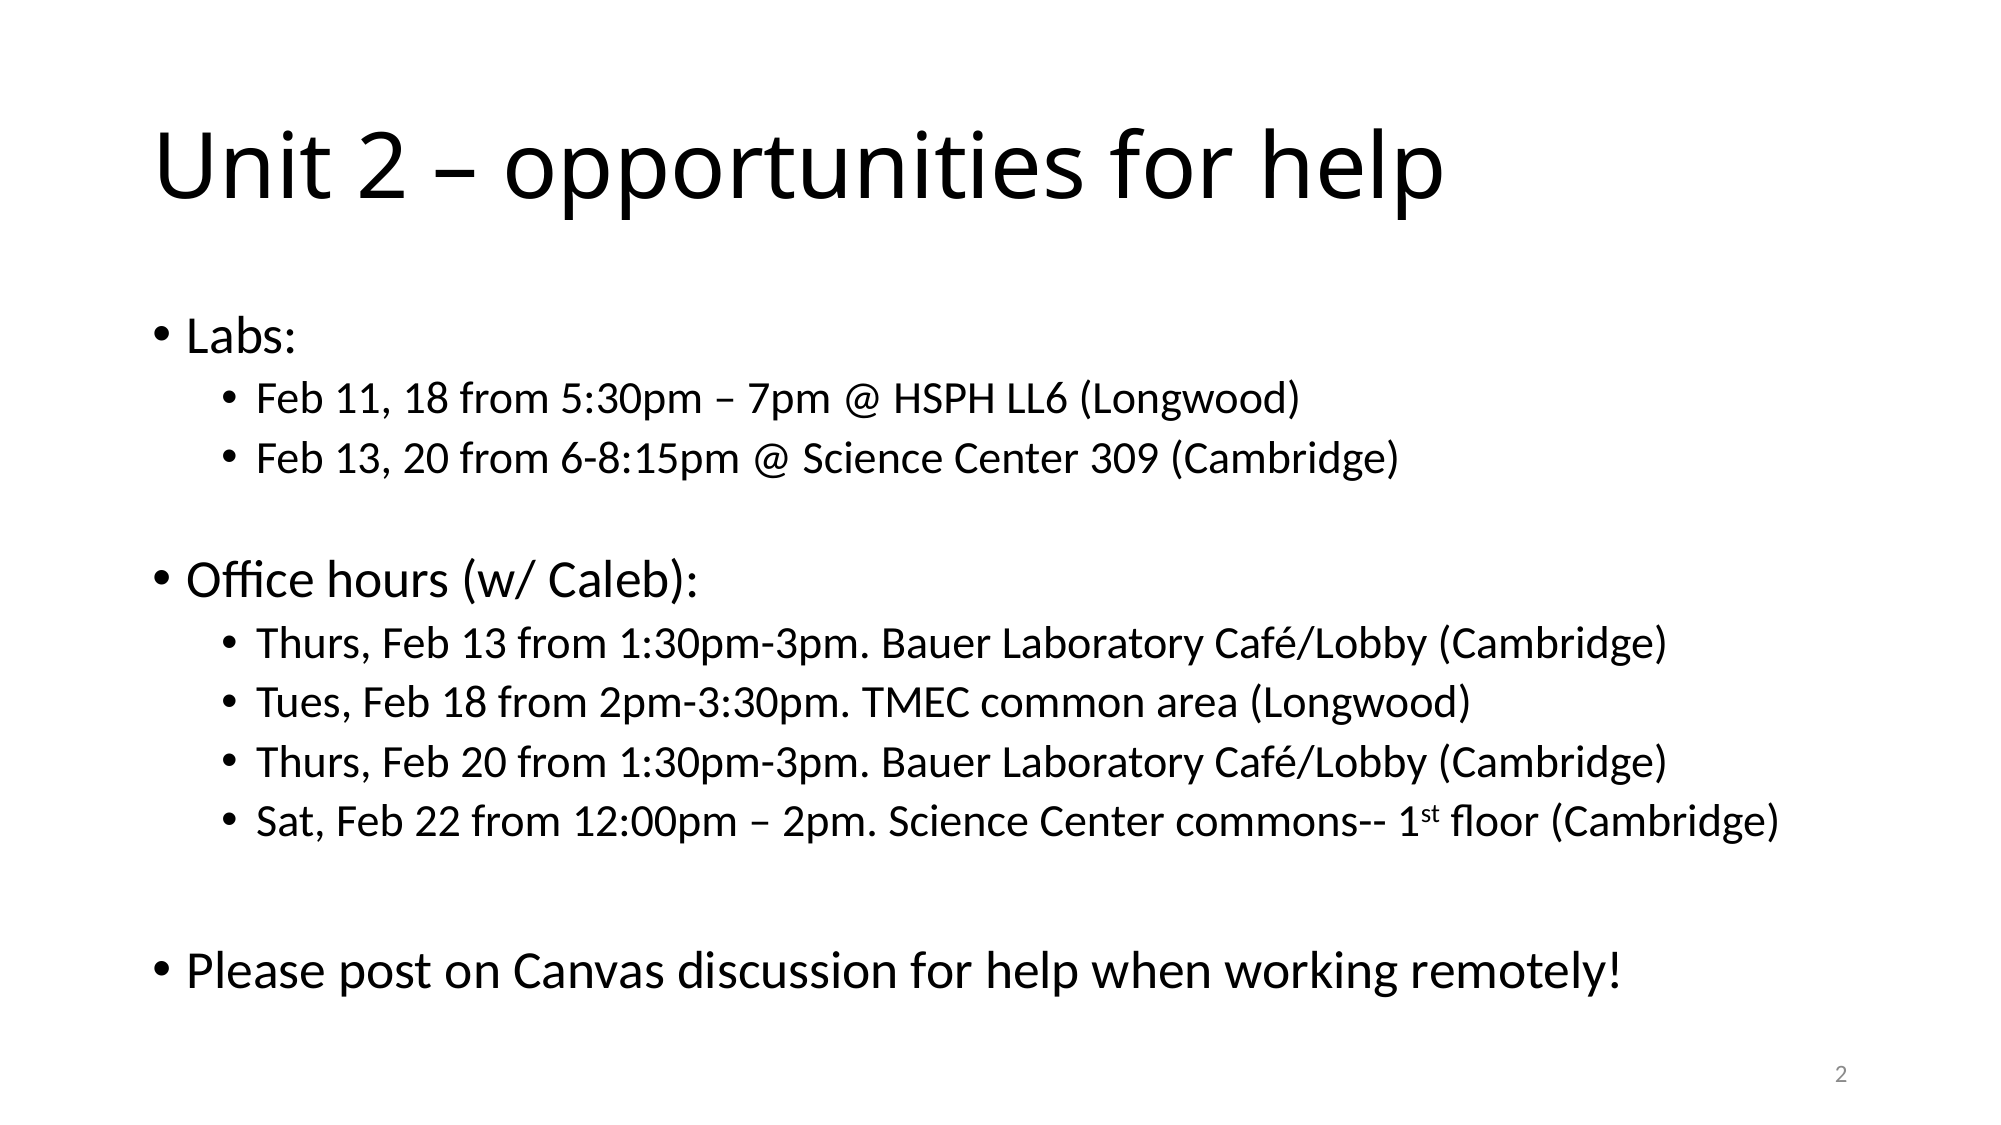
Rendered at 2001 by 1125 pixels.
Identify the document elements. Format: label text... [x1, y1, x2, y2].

title Unit 2 – opportunities for help [137, 59, 1863, 278]
slide_number 2 [1412, 1042, 1863, 1103]
list Labs: Feb 11, 18 from 5:30pm – 7pm @ HSPH LL6 (Longwood) Feb 13, 20 from 6-8:15pm @ Science Center 309 (Cambridge) Office hours (w/ Caleb): Thurs, Feb 13 from 1:30pm-3pm. Bauer Laboratory Café/Lobby (Cambridge) Tues, Feb 18 from 2pm-3:30pm. TMEC common area (Longwood) Thurs, Feb 20 from 1:30pm-3pm. Bauer Laboratory Café/Lobby (Cambridge) Sat, Feb 22 from 12:00pm – 2pm. Science Center commons-- 1st floor (Cambridge) Please post on Canvas discussion for help when working remotely! [137, 299, 1963, 1014]
